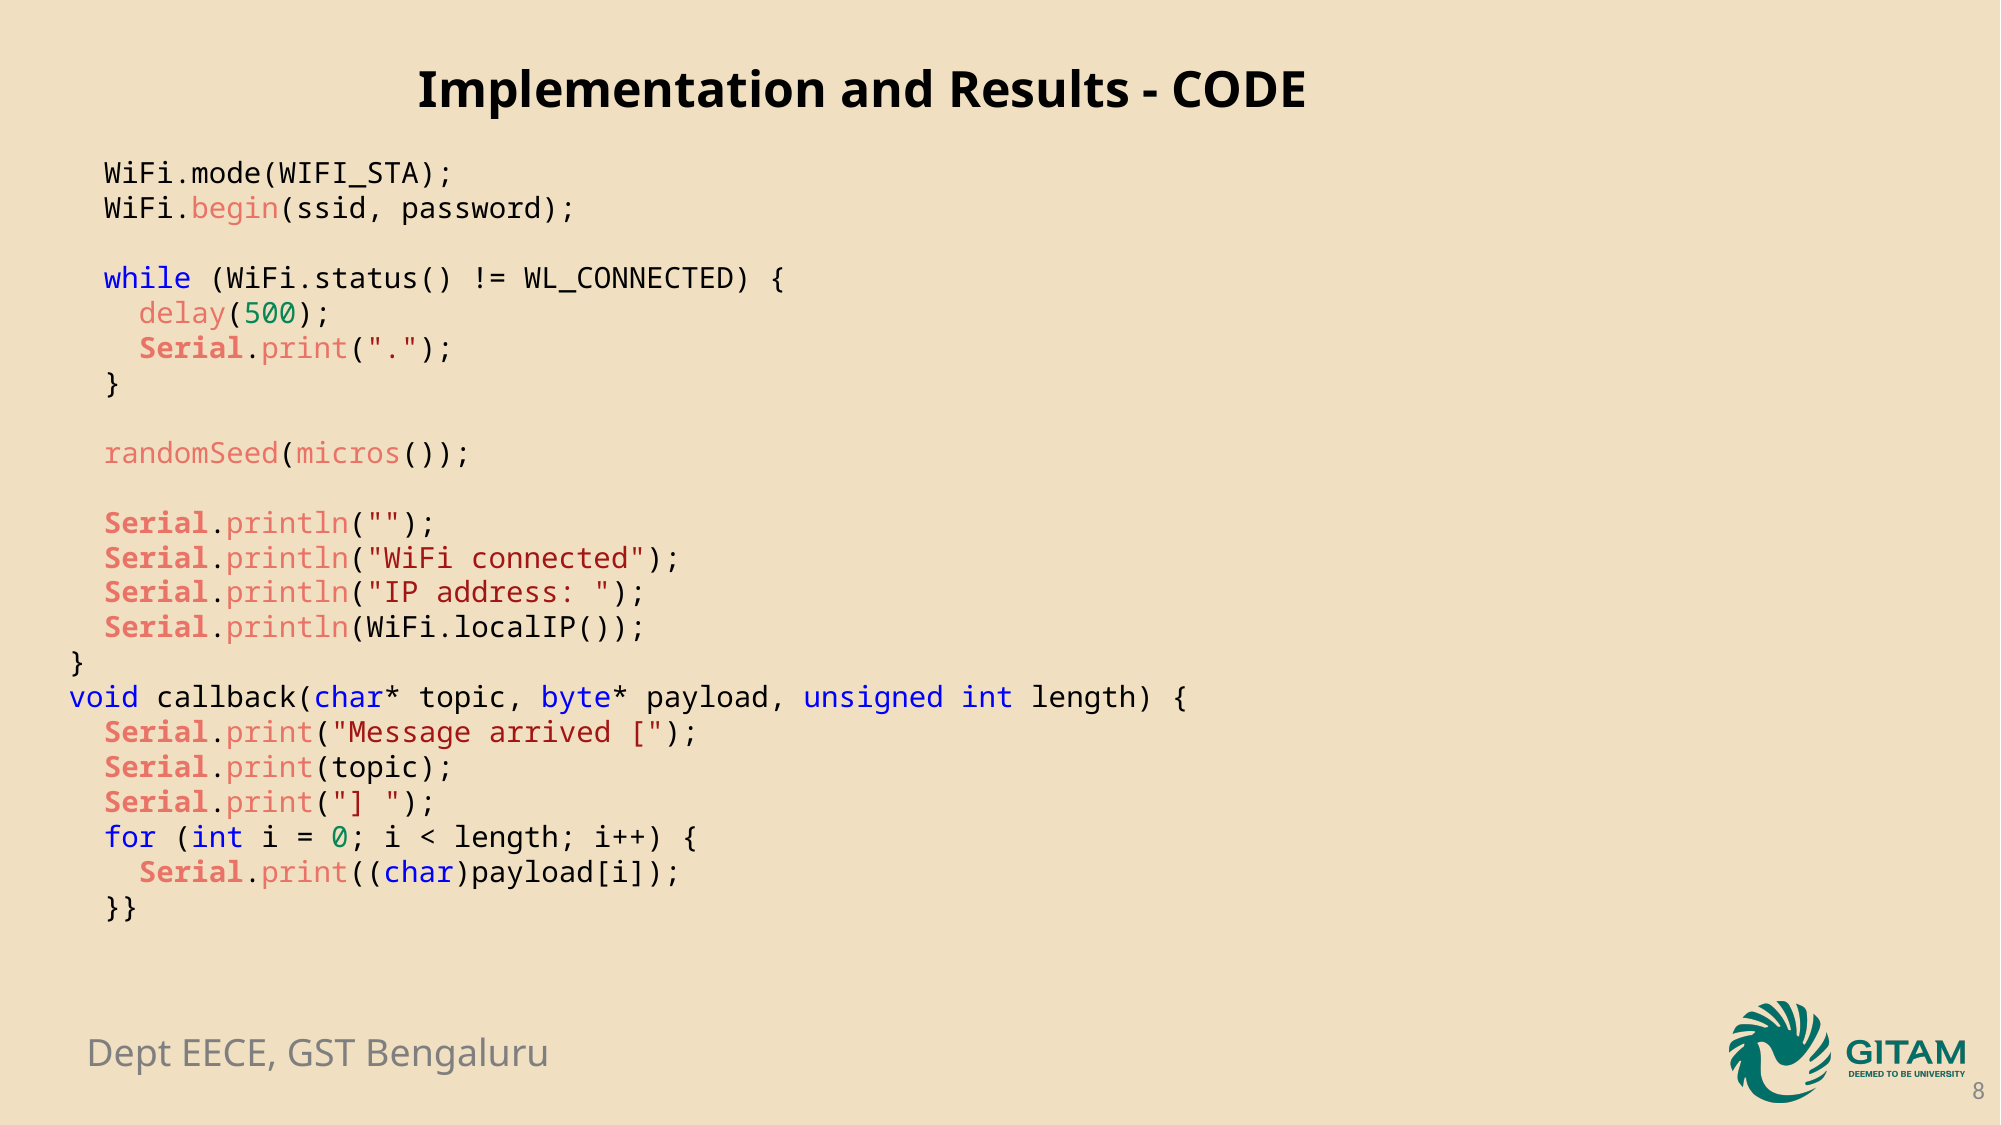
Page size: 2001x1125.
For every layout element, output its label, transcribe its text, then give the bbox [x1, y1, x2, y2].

text_box Implementation and Results - CODE [403, 49, 2000, 125]
text_box WiFi.mode(WIFI_STA); WiFi.begin(ssid, password); while (WiFi.status() != WL_CONNECTED) { delay(500); Serial.print("."); } randomSeed(micros()); Serial.println(""); Serial.println("WiFi connected"); Serial.println("IP address: "); Serial.println(WiFi.localIP()); } void callback(char* topic, byte* payload, unsigned int length) { Serial.print("Message arrived ["); Serial.print(topic); Serial.print("] "); for (int i = 0; i < length; i++) { Serial.print((char)payload[i]); }} [53, 146, 1842, 966]
picture [1729, 1001, 1965, 1059]
slide_number 8 [1550, 1059, 2000, 1120]
